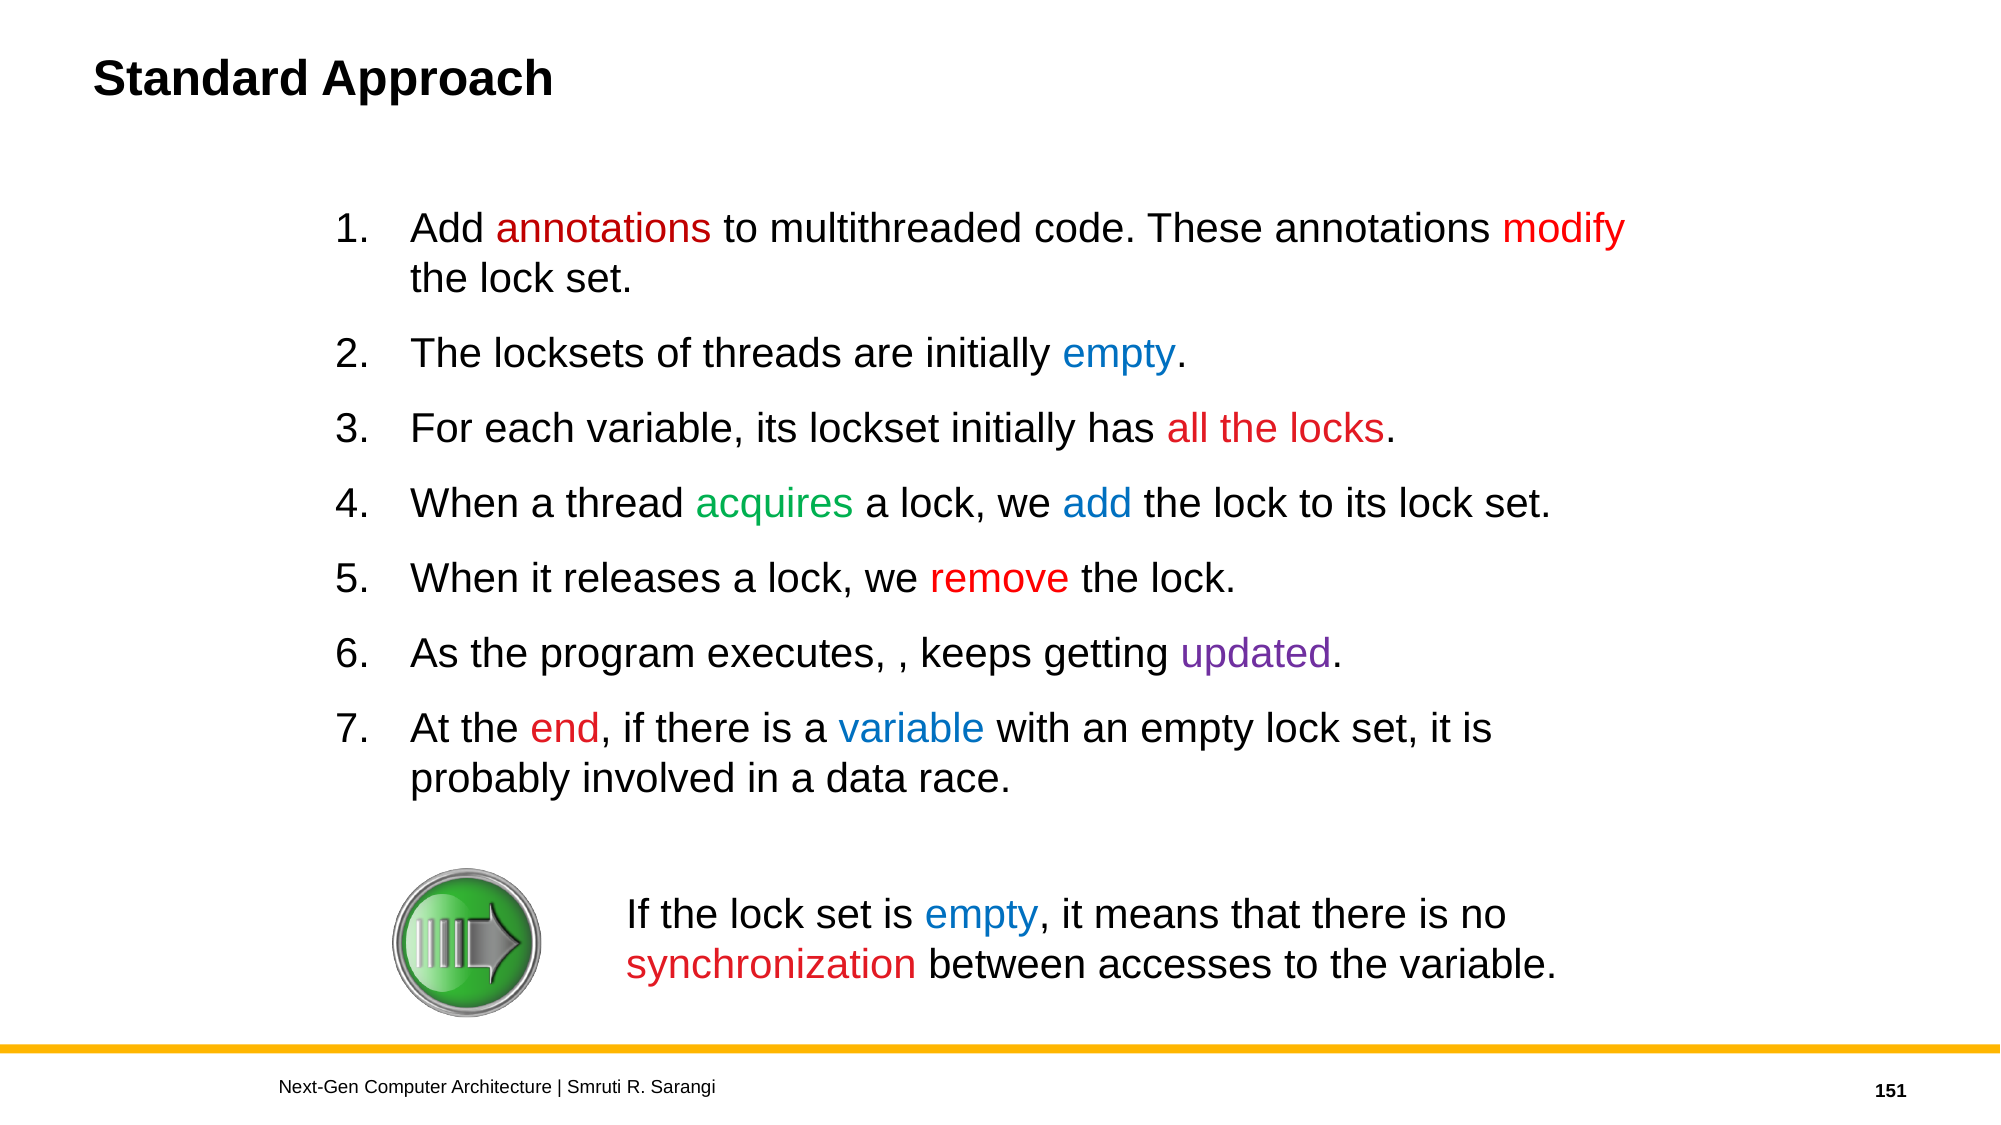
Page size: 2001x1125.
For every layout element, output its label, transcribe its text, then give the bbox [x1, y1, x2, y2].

slide_number 151 [1711, 1071, 1922, 1109]
text_box If the lock set is empty, it means that there is no synchronization between accesses to the variable. [611, 878, 1573, 994]
picture [387, 863, 546, 1022]
title Standard Approach [78, 45, 1578, 180]
footer Next-Gen Computer Architecture | Smruti R. Sarangi [263, 1067, 1464, 1105]
